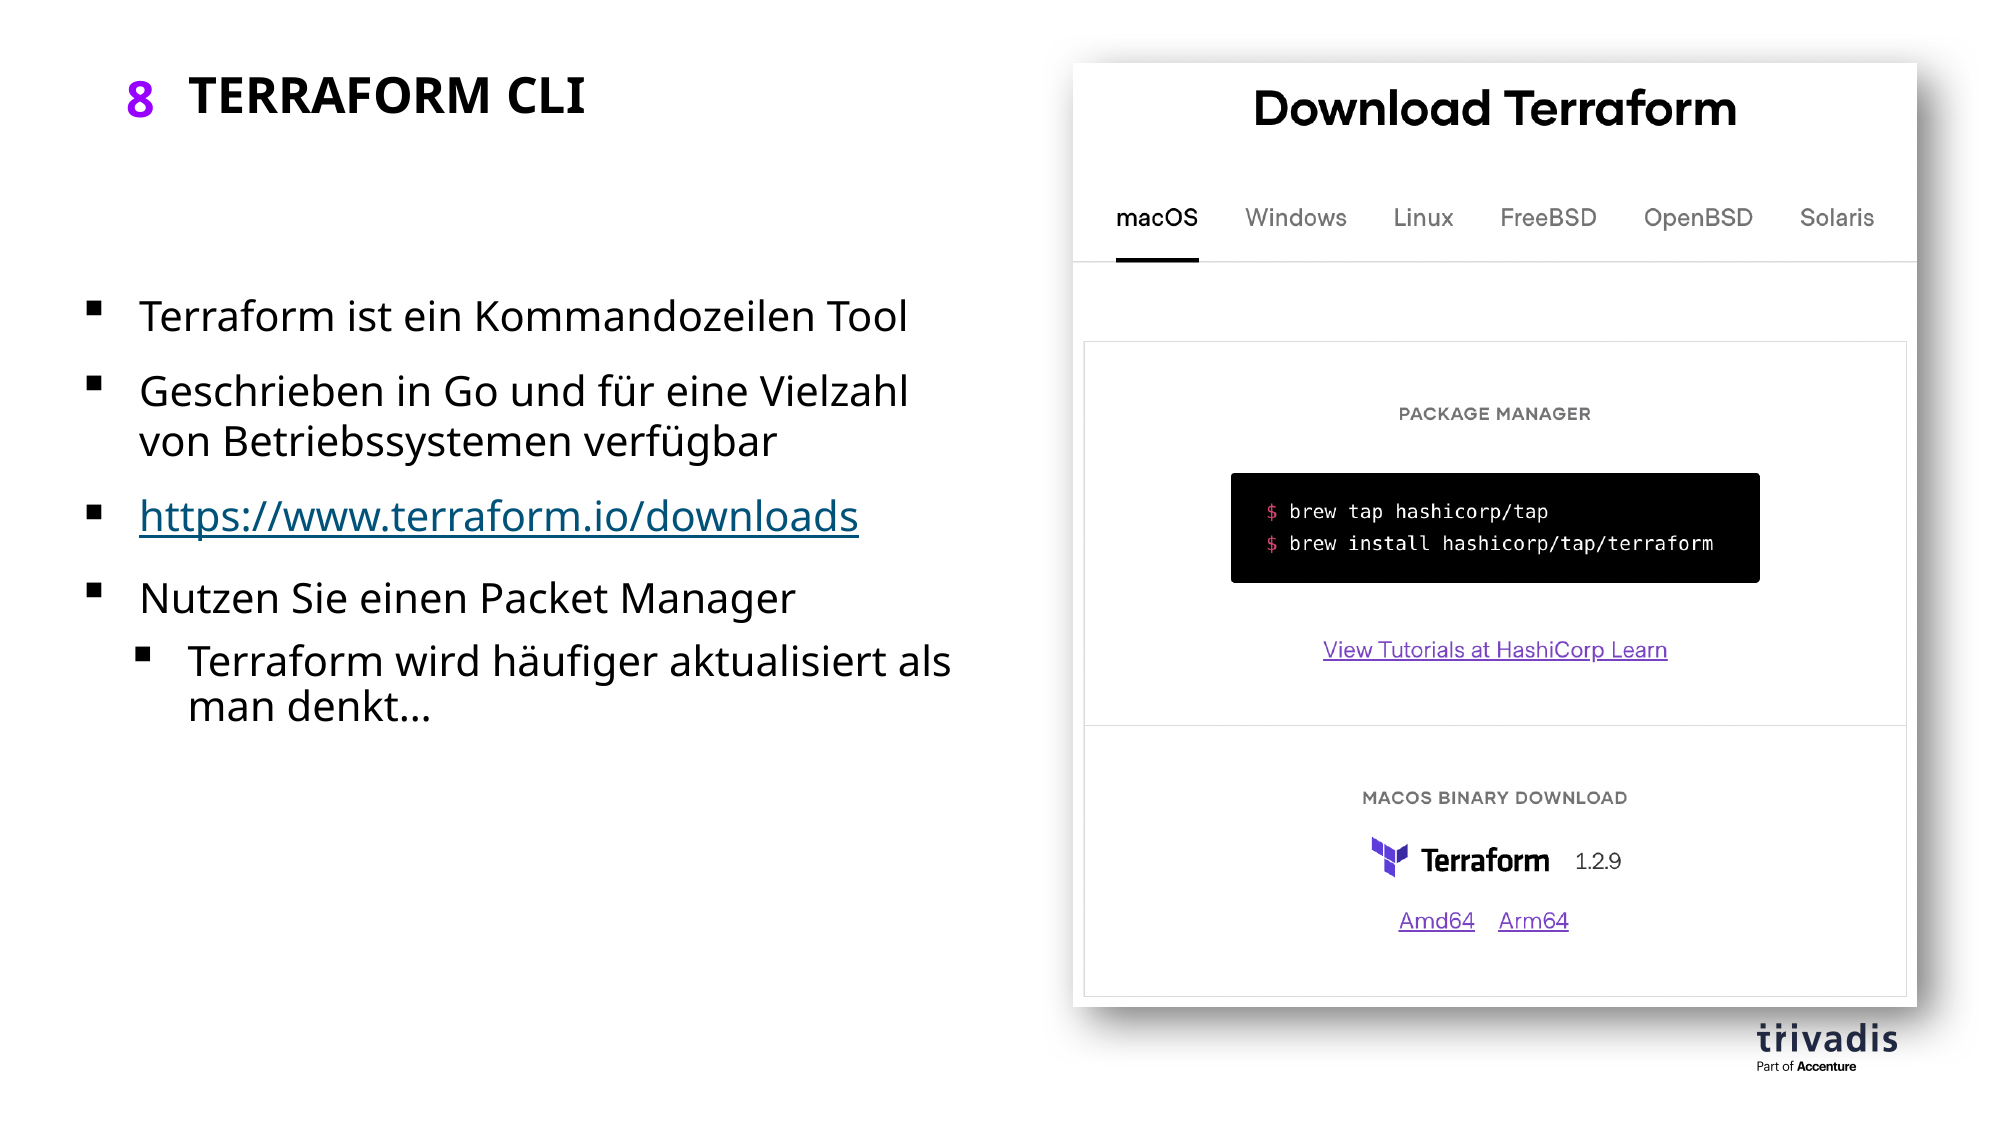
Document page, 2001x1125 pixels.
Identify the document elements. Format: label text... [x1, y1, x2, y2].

picture [1757, 1023, 1897, 1071]
list Terraform ist ein Kommandozeilen Tool Geschrieben in Go und für eine Vielzahl von Betriebssystemen verfügbar https://www.terraform.io/downloads Nutzen Sie einen Packet Manager Terraform wird häufiger aktualisiert als man denkt… [65, 282, 979, 1071]
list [1072, 62, 1917, 1007]
title Terraform CLI [170, 63, 1067, 136]
